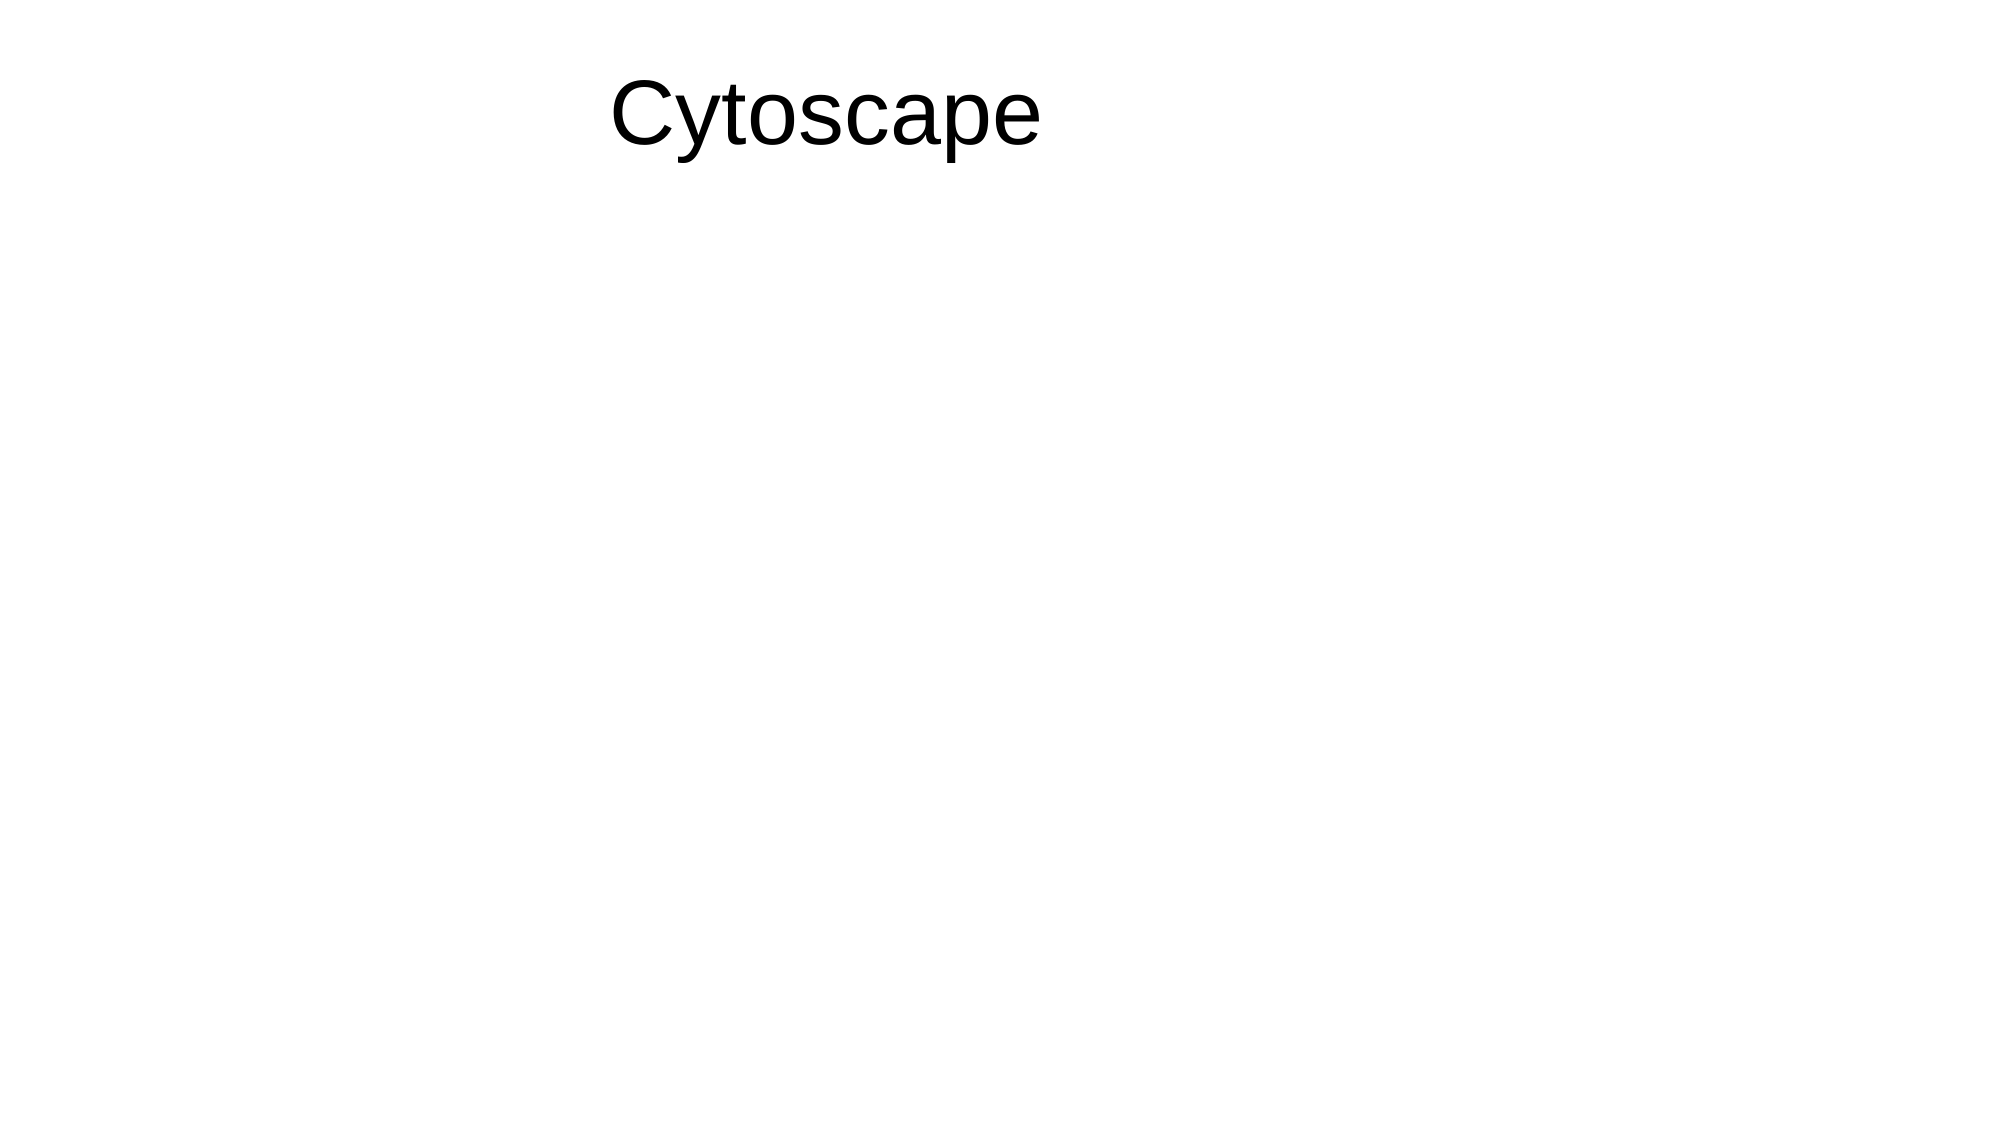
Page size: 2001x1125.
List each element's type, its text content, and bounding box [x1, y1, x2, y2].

title Cytoscape [82, 37, 1571, 193]
